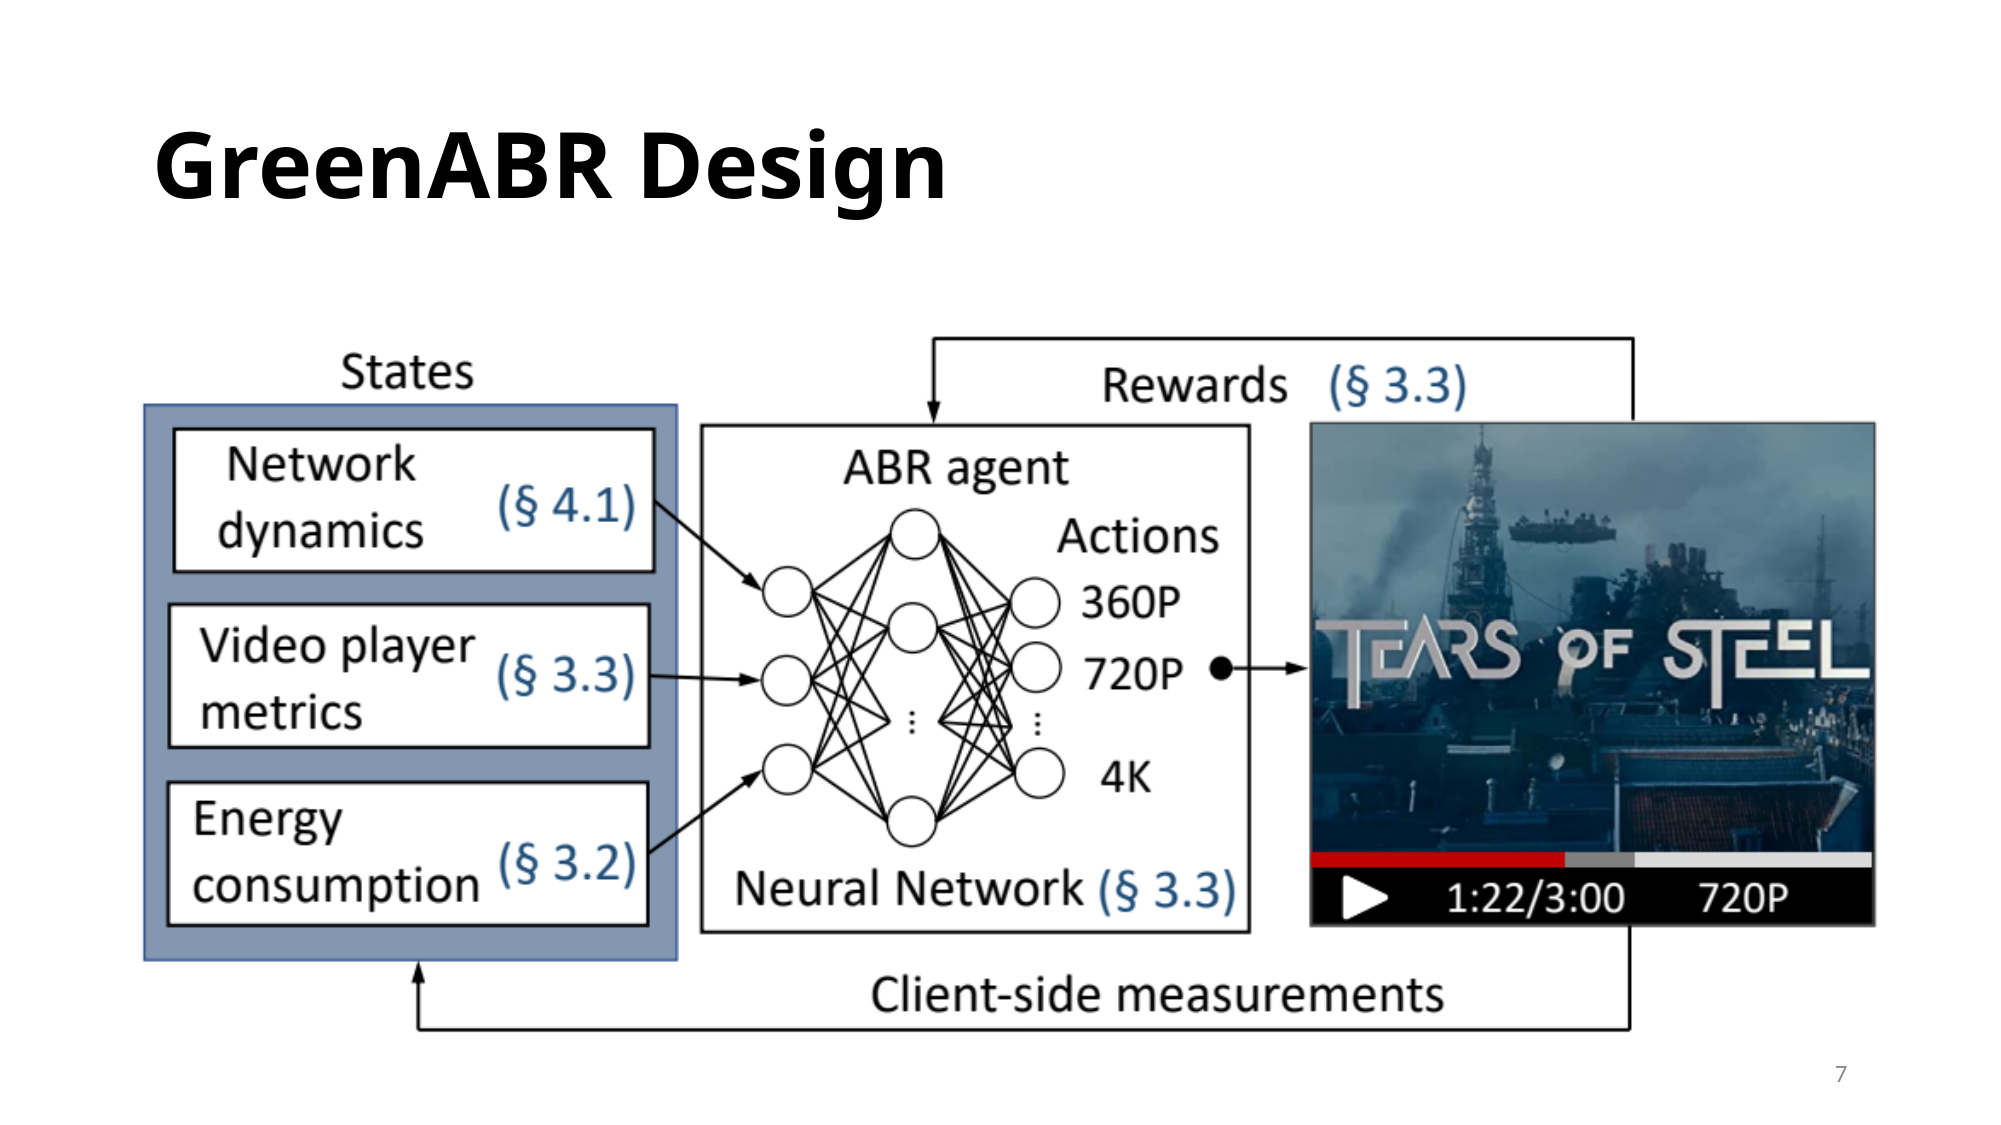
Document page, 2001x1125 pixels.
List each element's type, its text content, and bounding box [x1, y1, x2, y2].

picture [137, 332, 1880, 1035]
slide_number 7 [1412, 1042, 1863, 1103]
title GreenABR Design [137, 59, 1863, 278]
